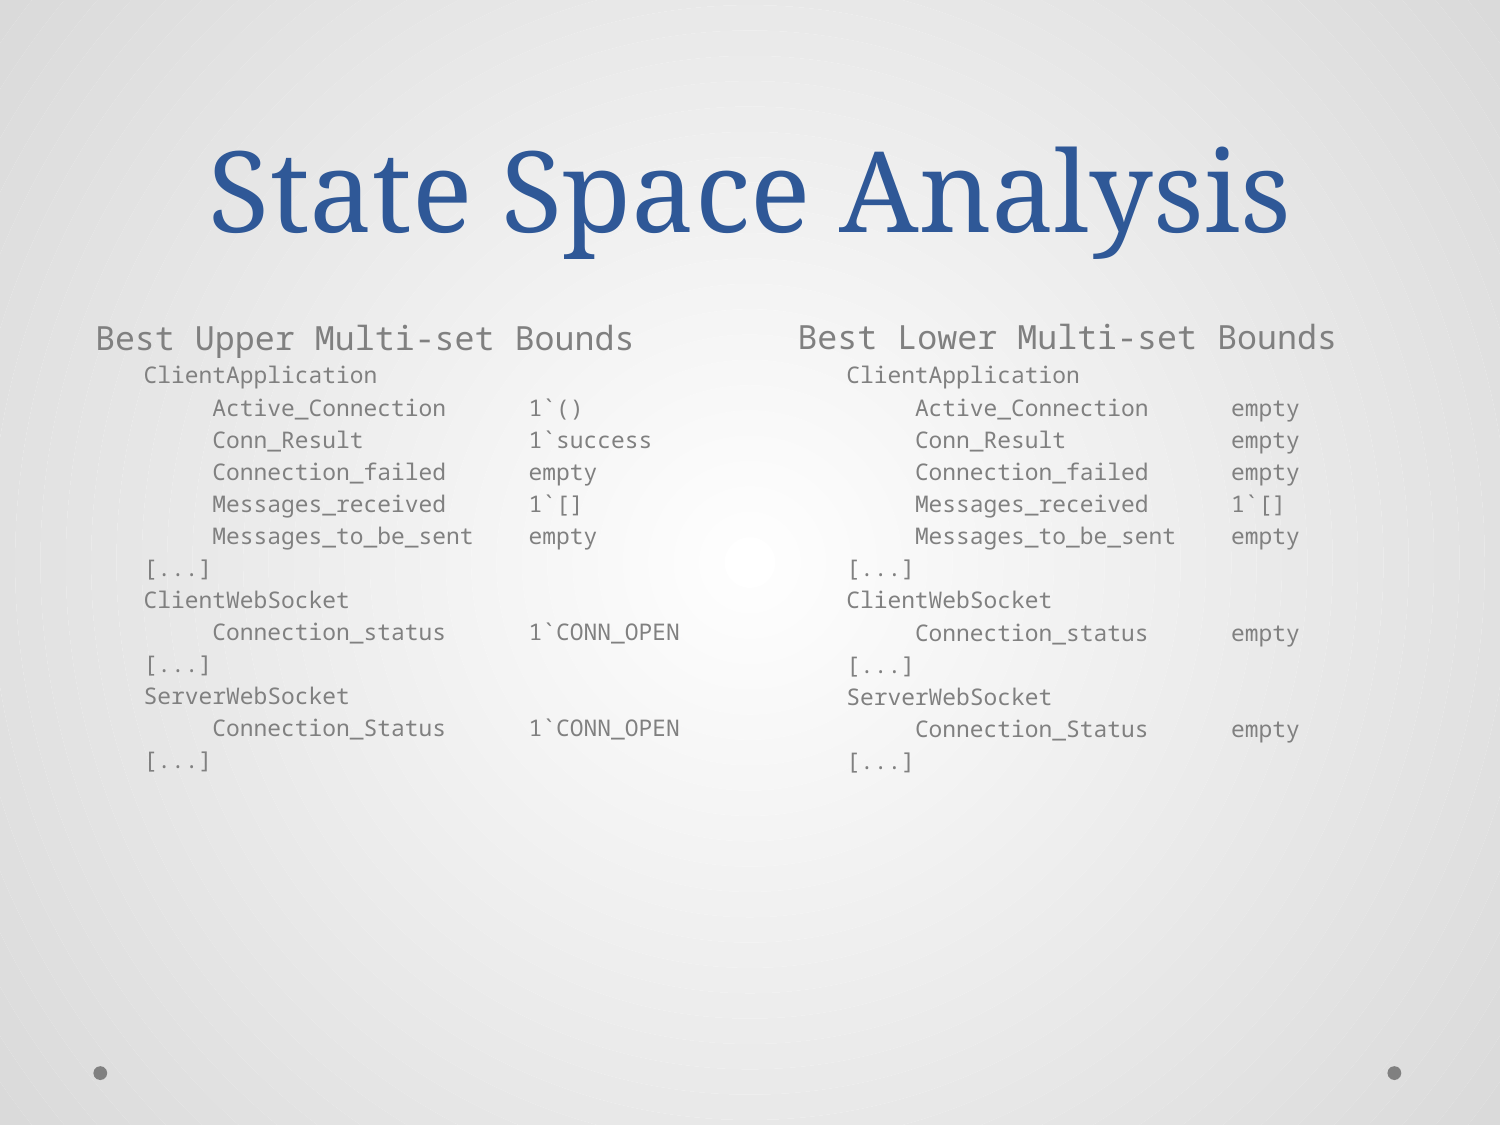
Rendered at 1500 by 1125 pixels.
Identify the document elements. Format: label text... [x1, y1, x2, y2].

title State Space Analysis [75, 0, 1425, 263]
list Best Upper Multi-set Bounds ClientApplication Active_Connection 1`() Conn_Result 1`success Connection_failed empty Messages_received 1`[] Messages_to_be_sent empty [...] ClientWebSocket Connection_status 1`CONN_OPEN [...] ServerWebSocket Connection_Status 1`CONN_OPEN [...] [60, 262, 723, 1005]
list Best Lower Multi-set Bounds ClientApplication Active_Connection empty Conn_Result empty Connection_failed empty Messages_received 1`[] Messages_to_be_sent empty [...] ClientWebSocket Connection_status empty [...] ServerWebSocket Connection_Status empty [...] [762, 262, 1425, 1005]
